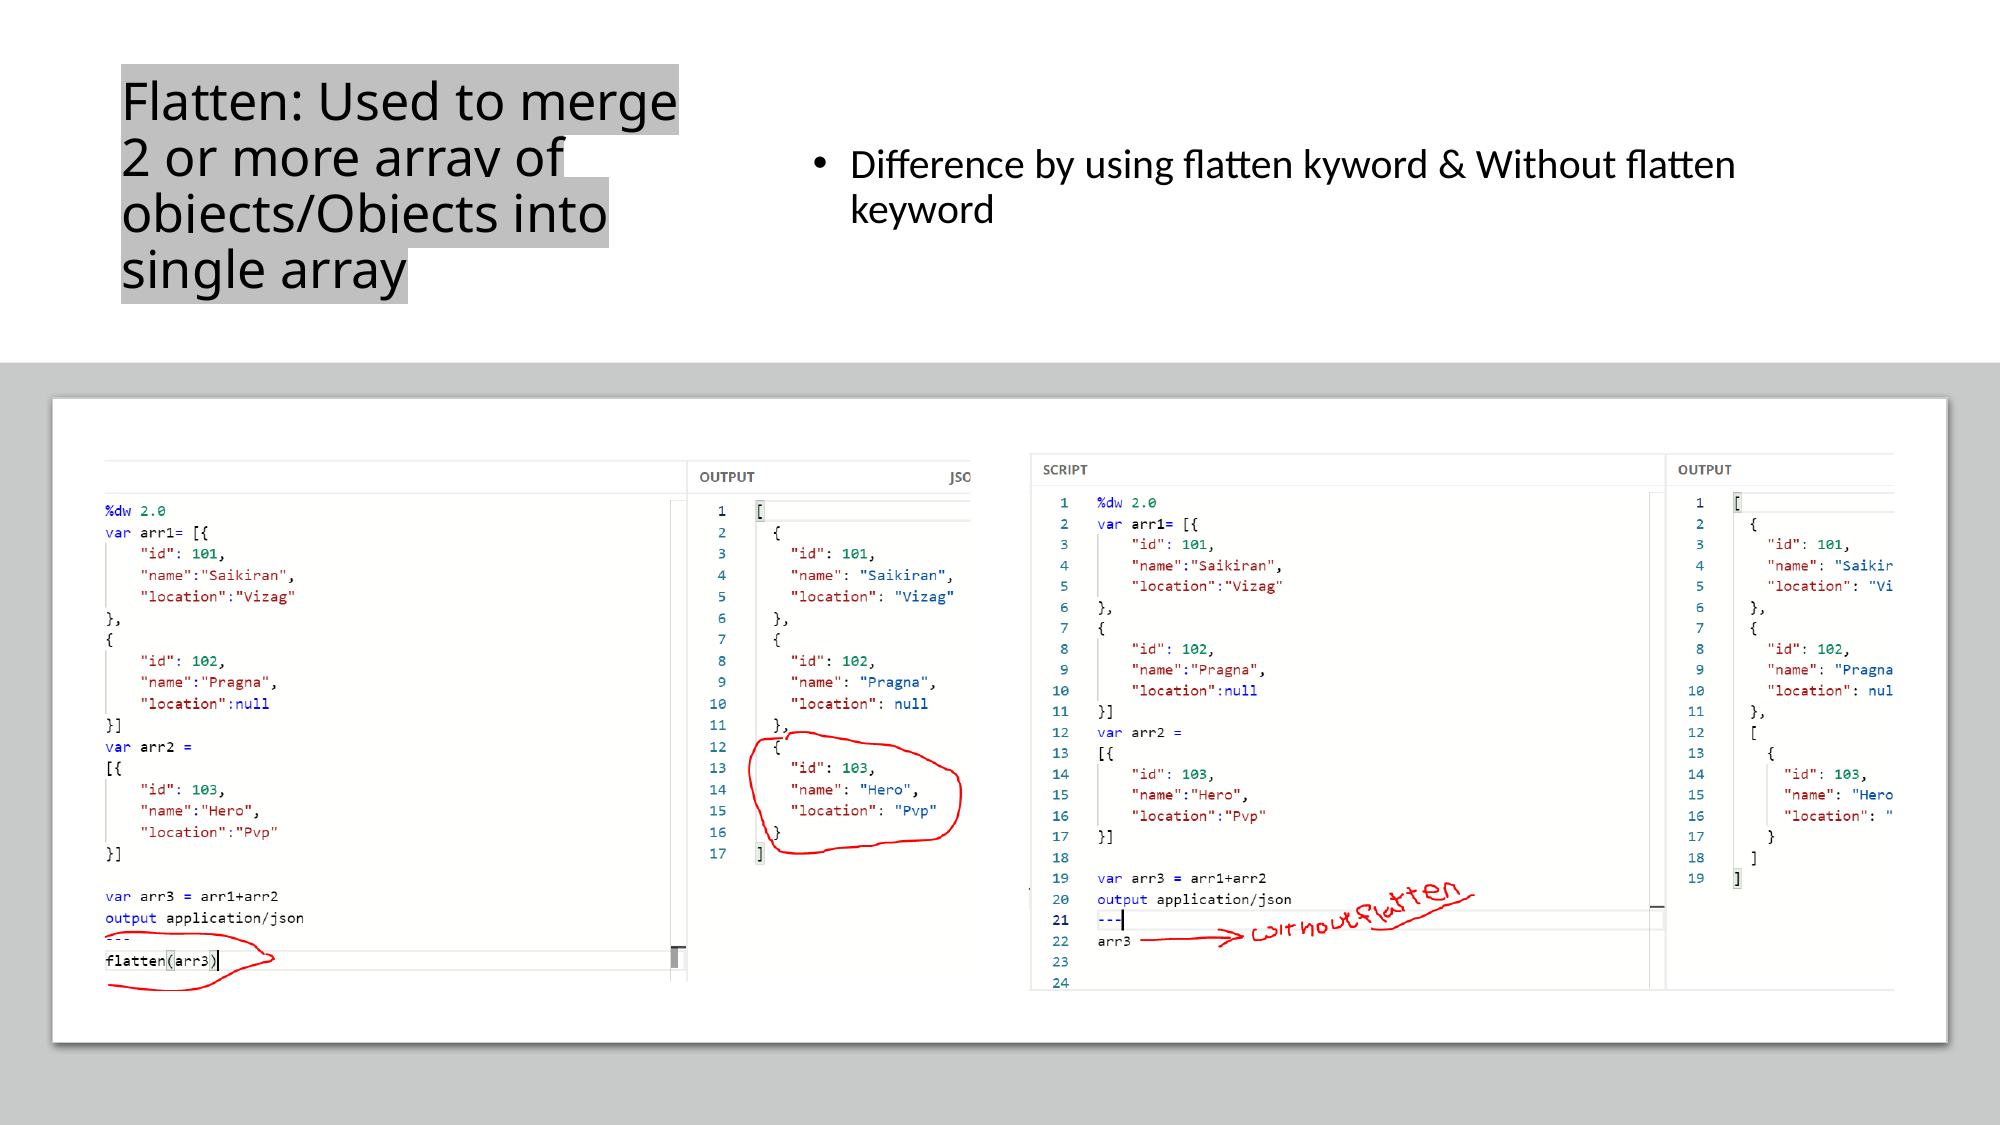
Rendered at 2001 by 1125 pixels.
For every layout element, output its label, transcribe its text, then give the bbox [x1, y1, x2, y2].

list Difference by using flatten kyword & Without flatten keyword [797, 55, 1893, 319]
title Flatten: Used to merge 2 or more array of objects/Objects into single array [106, 55, 711, 320]
picture [104, 450, 971, 991]
text_box [0, 362, 2000, 1125]
text_box [52, 397, 1948, 1044]
picture [1028, 450, 1895, 991]
